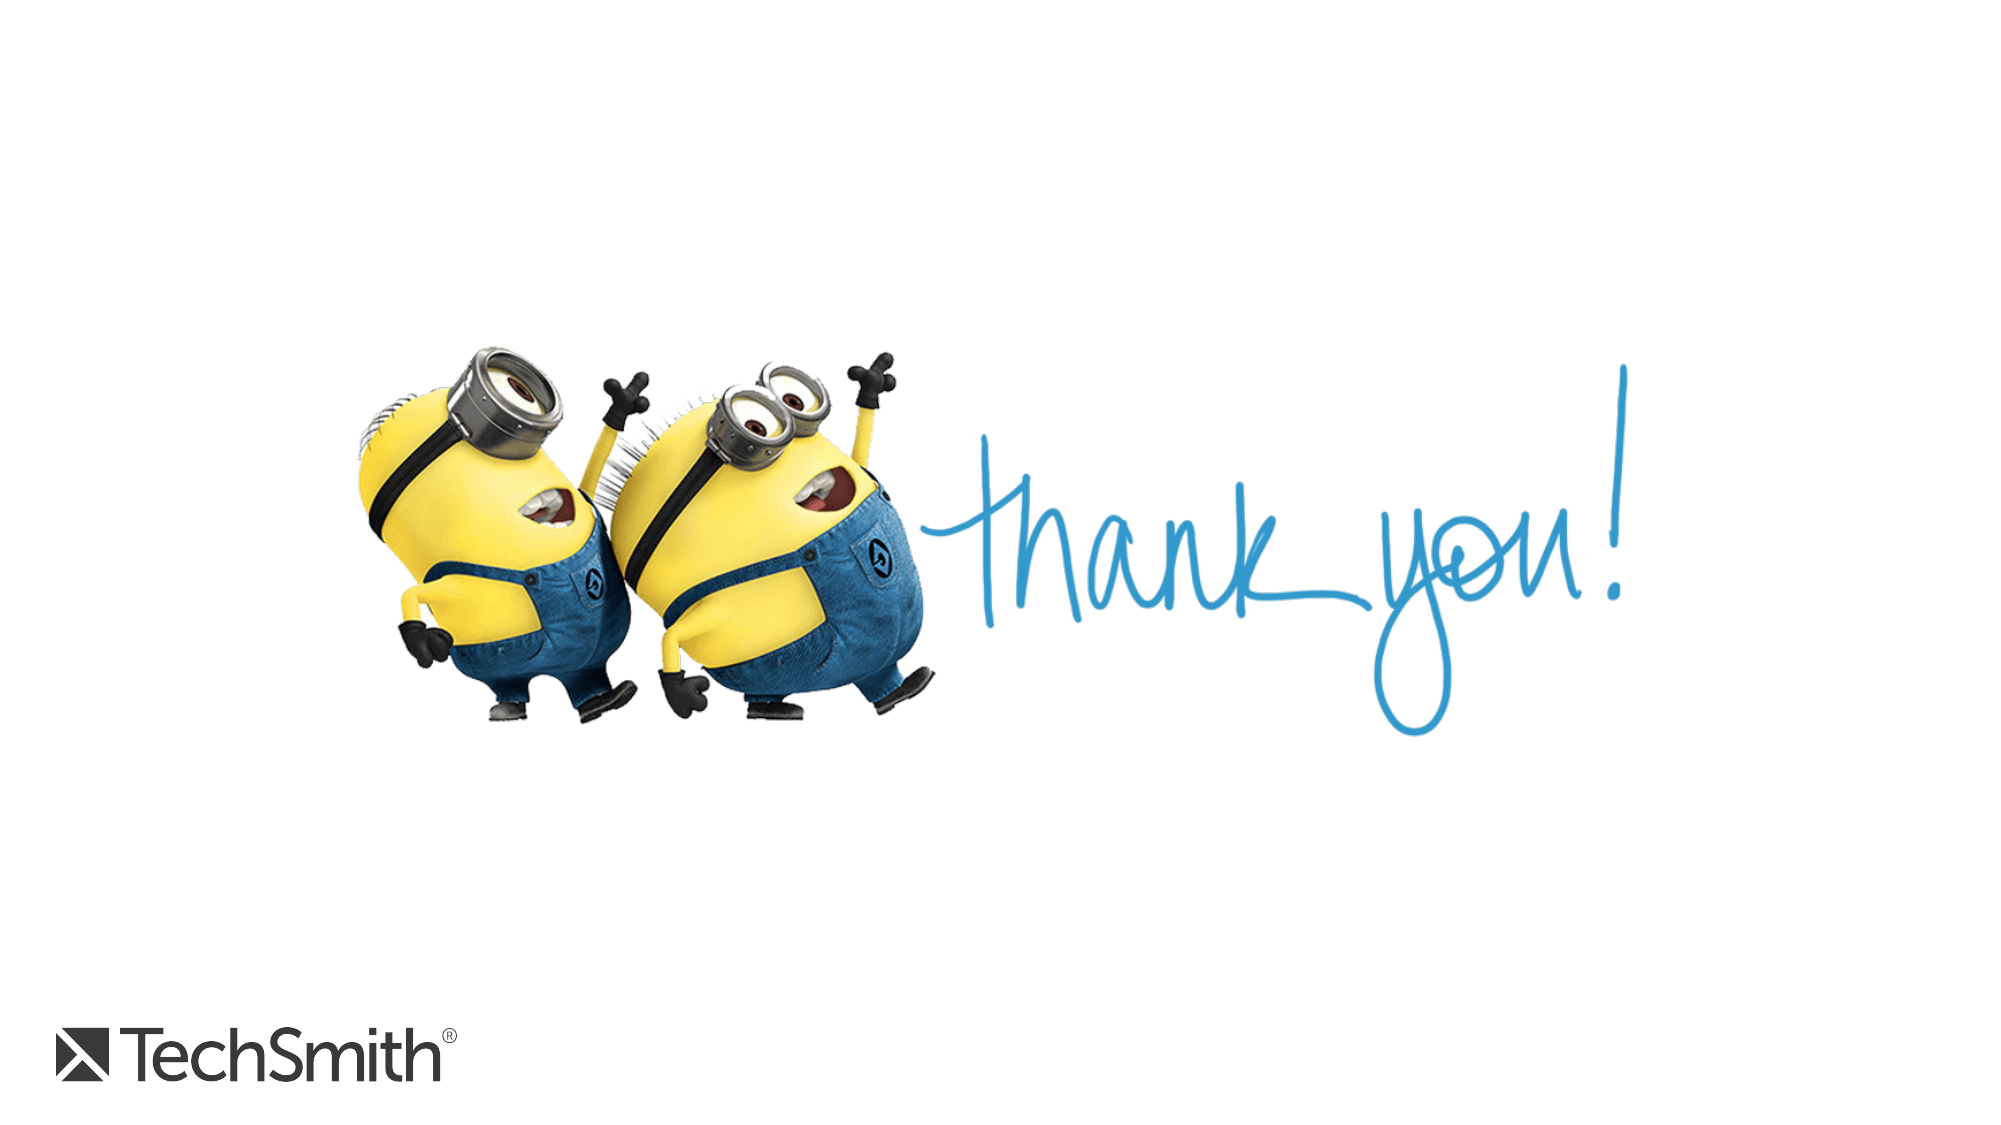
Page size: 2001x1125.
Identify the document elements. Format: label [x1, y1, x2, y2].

picture [56, 1027, 457, 1082]
list [332, 178, 1690, 892]
